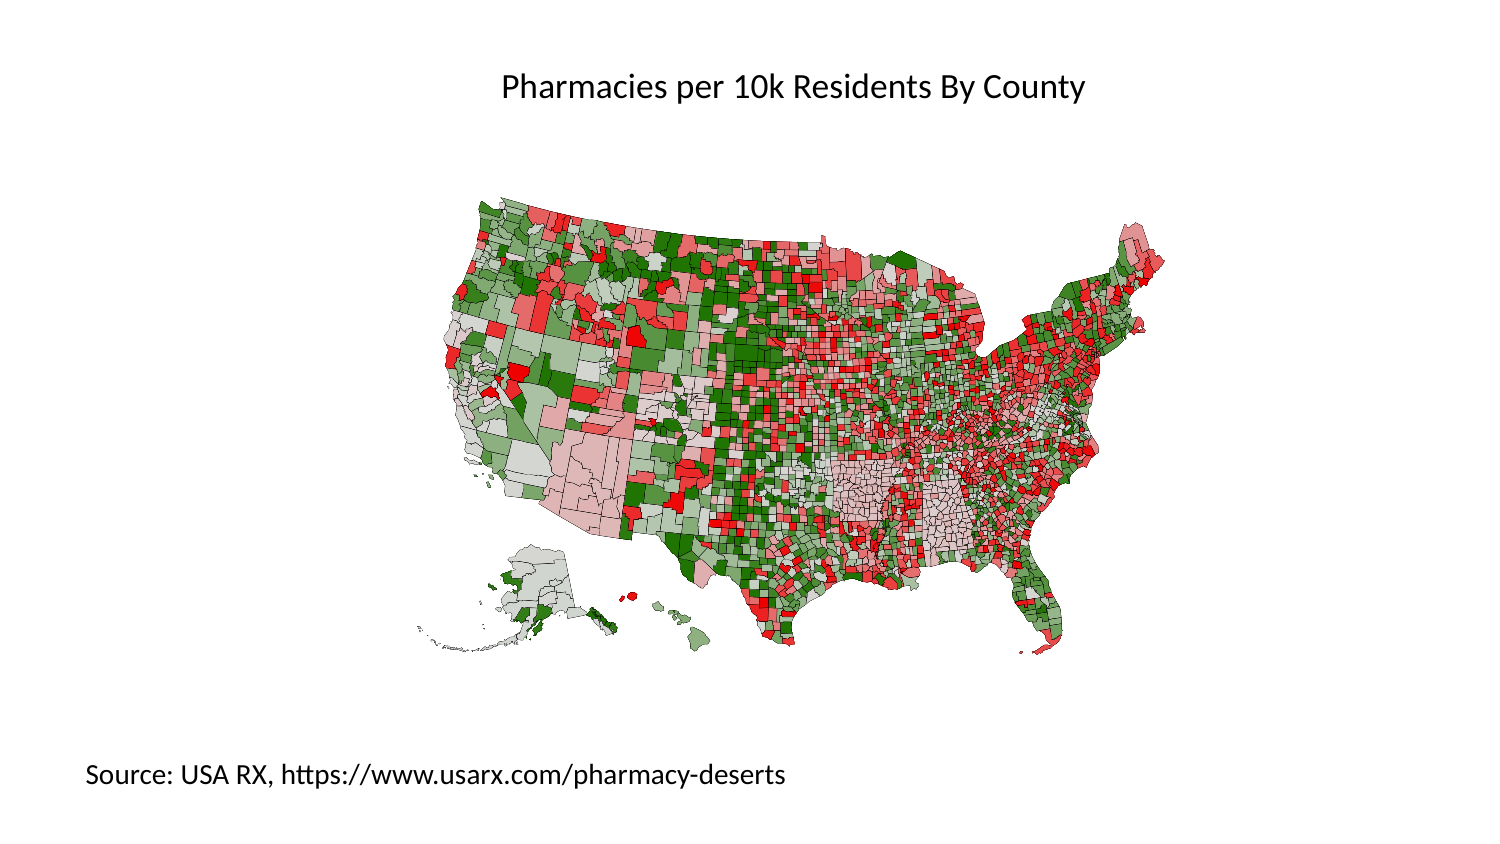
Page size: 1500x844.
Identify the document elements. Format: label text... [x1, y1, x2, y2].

picture [297, 135, 1203, 729]
text_box Pharmacies per 10k Residents By County [369, 48, 1219, 121]
text_box Source: USA RX, https://www.usarx.com/pharmacy-deserts [70, 740, 1425, 806]
